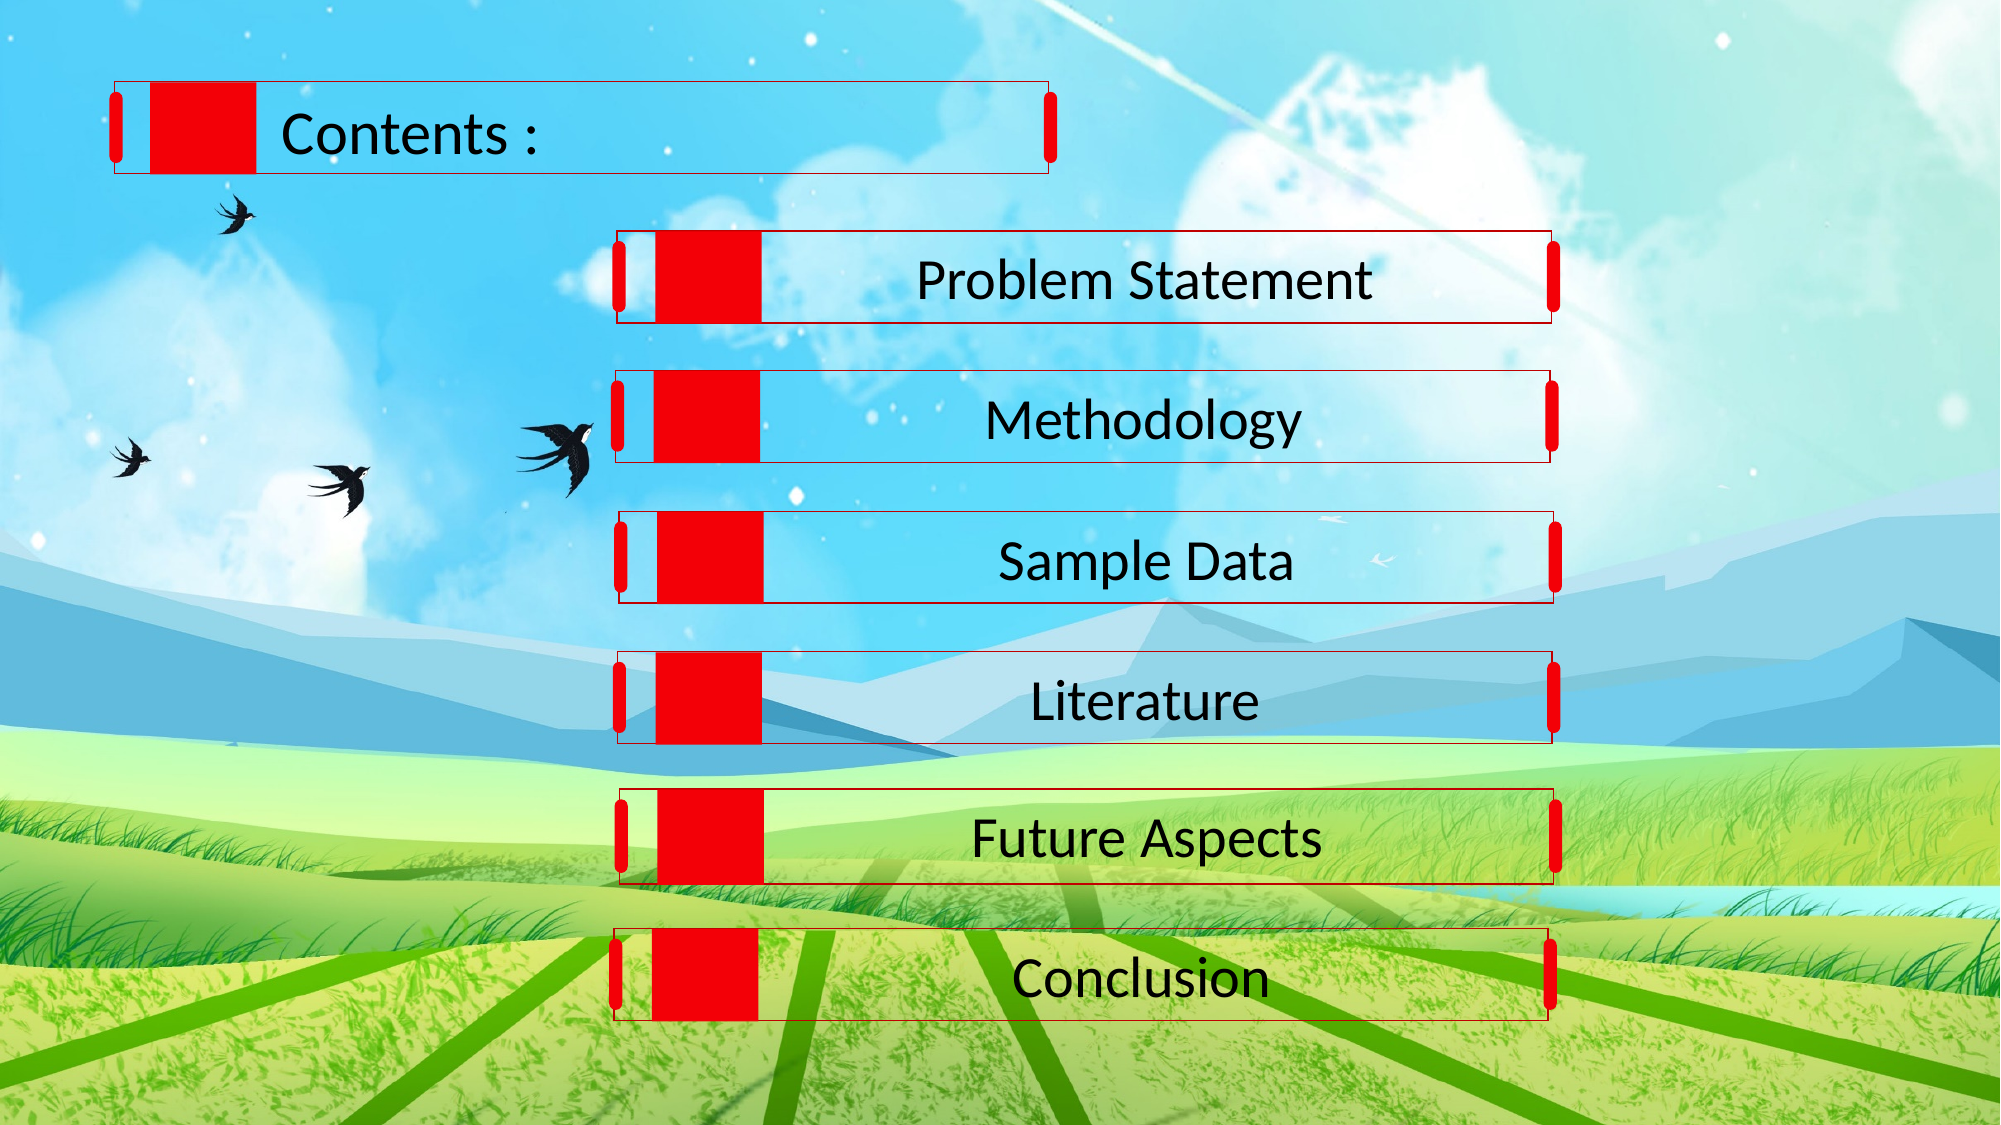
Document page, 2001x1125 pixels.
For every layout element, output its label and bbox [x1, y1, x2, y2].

text_box [612, 651, 1561, 745]
text_box [614, 511, 1562, 742]
text_box [109, 81, 1058, 176]
picture [0, 0, 2000, 1125]
text_box [614, 788, 1563, 949]
text_box [609, 928, 1557, 1022]
text_box [610, 370, 1559, 464]
text_box [612, 230, 1561, 462]
